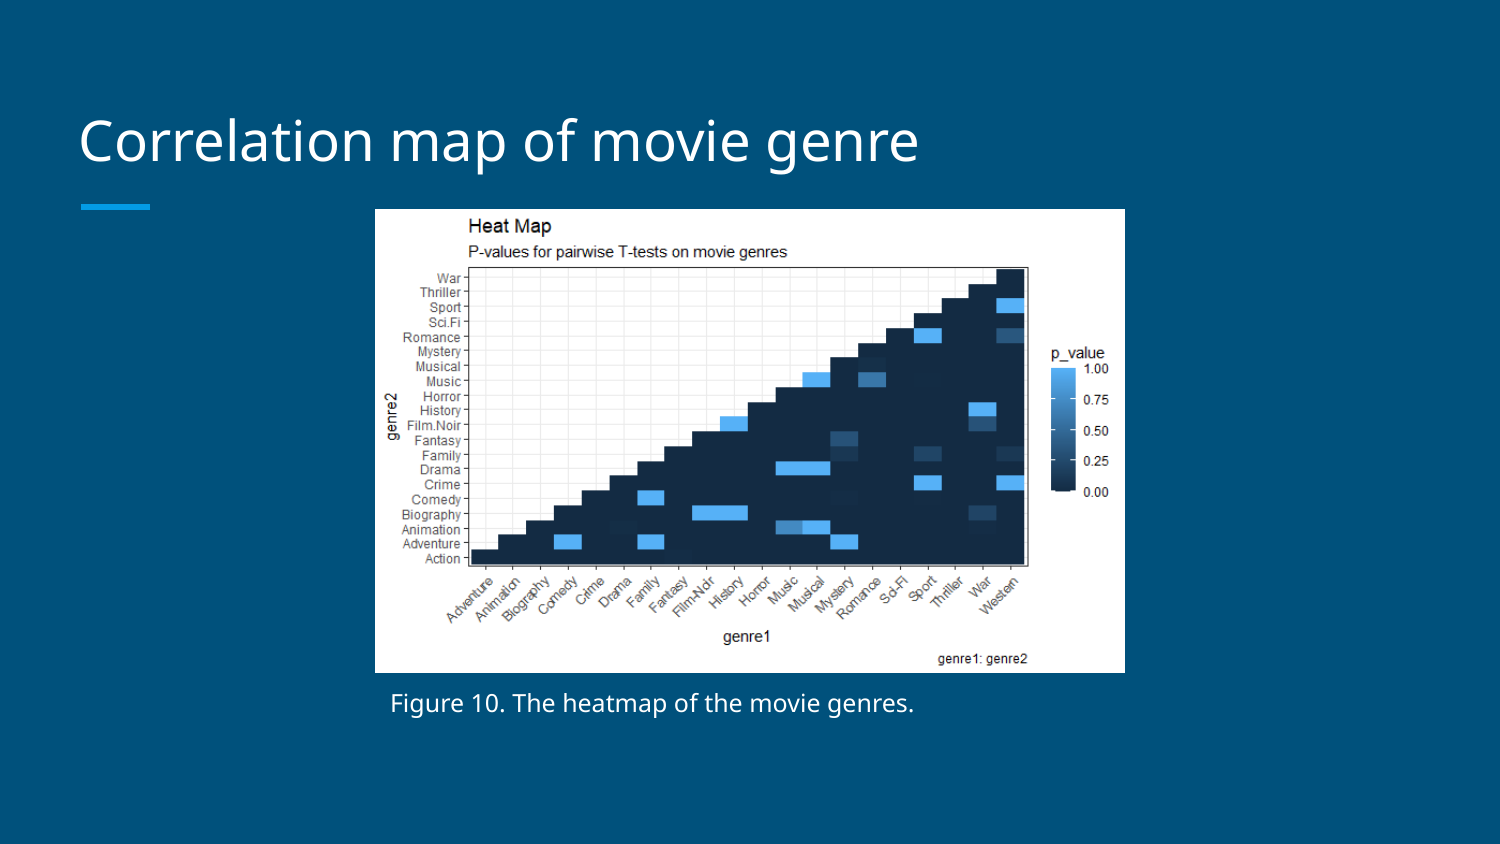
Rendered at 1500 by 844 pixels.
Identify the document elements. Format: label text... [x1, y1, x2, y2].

picture [376, 210, 1124, 672]
title Correlation map of movie genre [63, 75, 1437, 188]
text_box Figure 10. The heatmap of the movie genres. [375, 681, 1093, 733]
